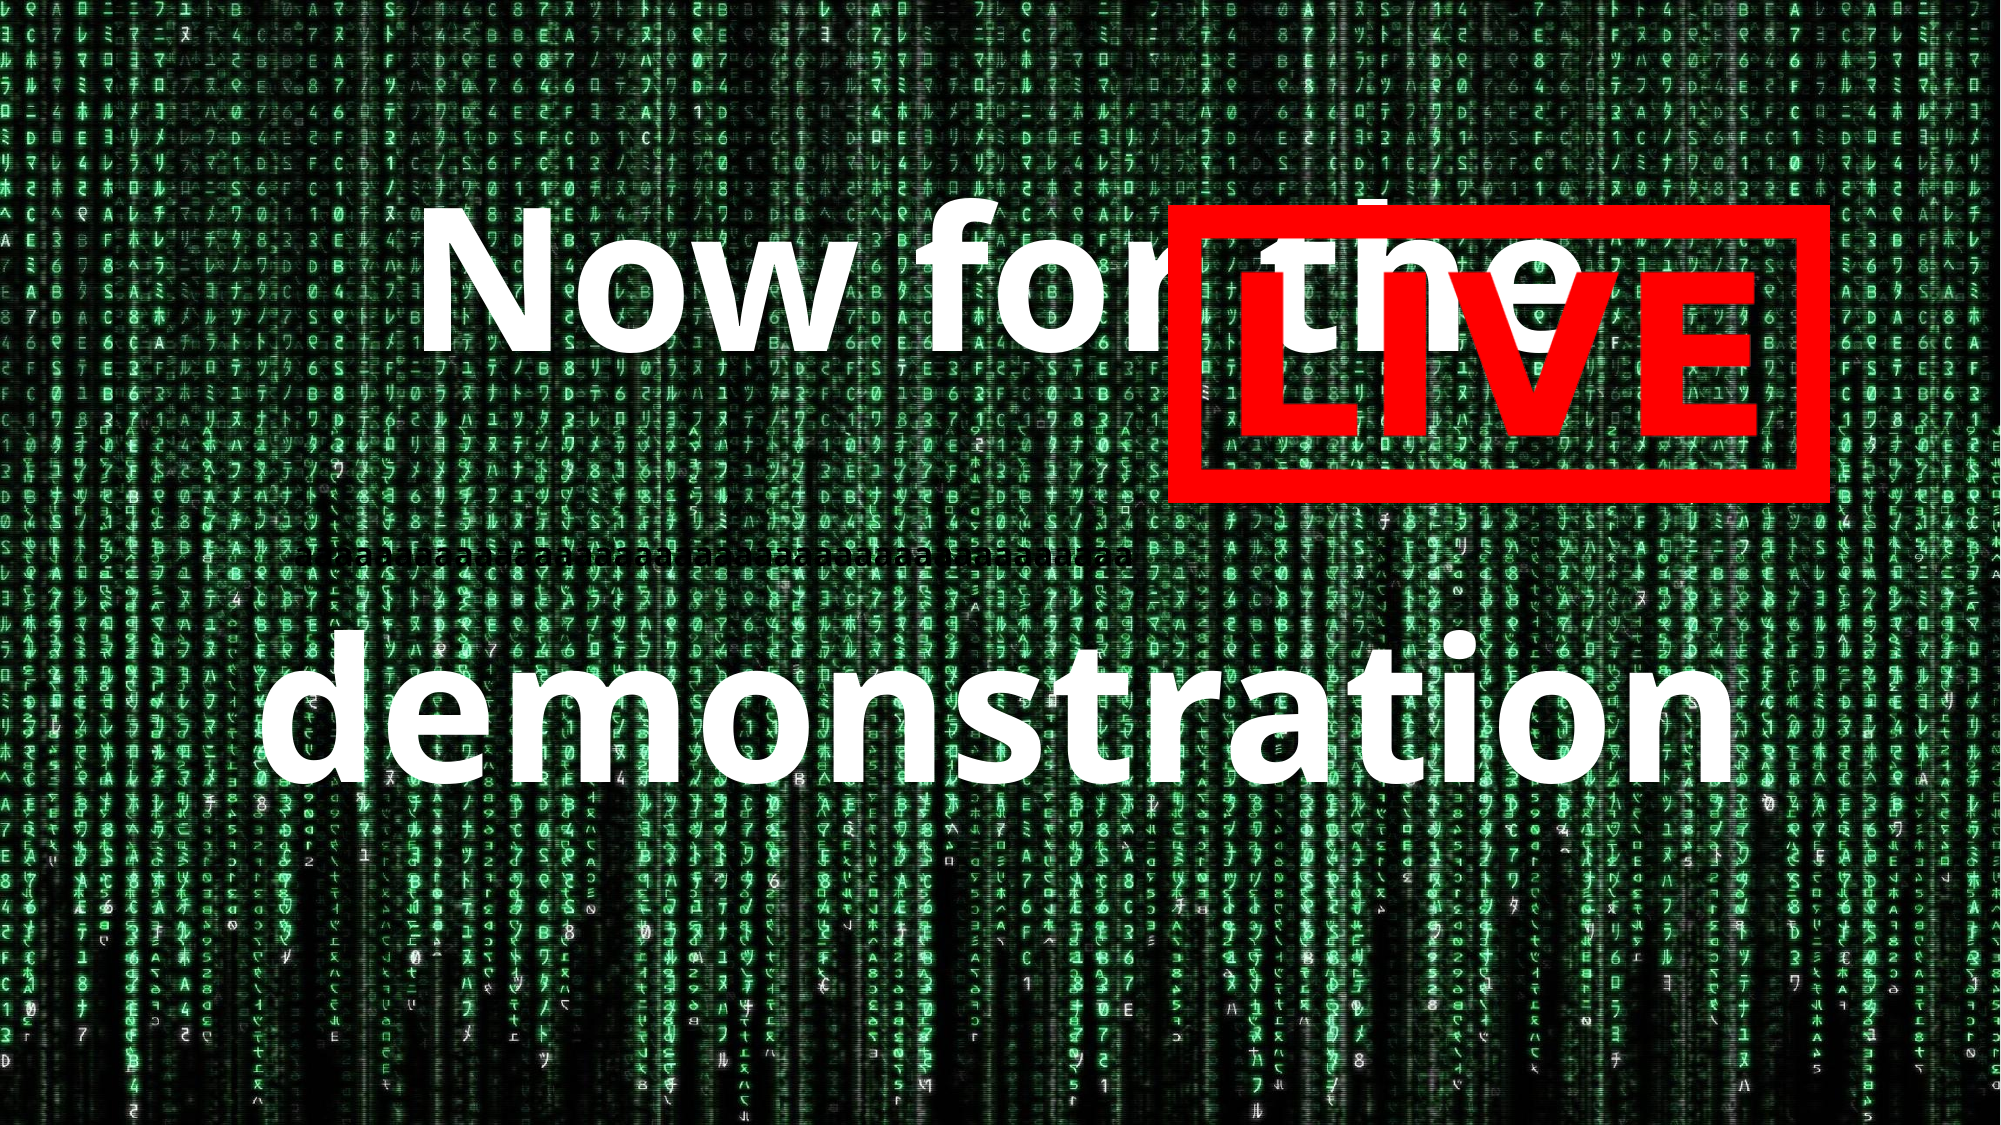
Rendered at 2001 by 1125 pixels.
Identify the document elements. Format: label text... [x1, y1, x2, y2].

title Now for the aaaaaaaaaaaaaaaaaaaaaaaaaaaaaaaaaaaaaaaaaa demonstration [137, 39, 1863, 965]
picture [0, 0, 2001, 1125]
